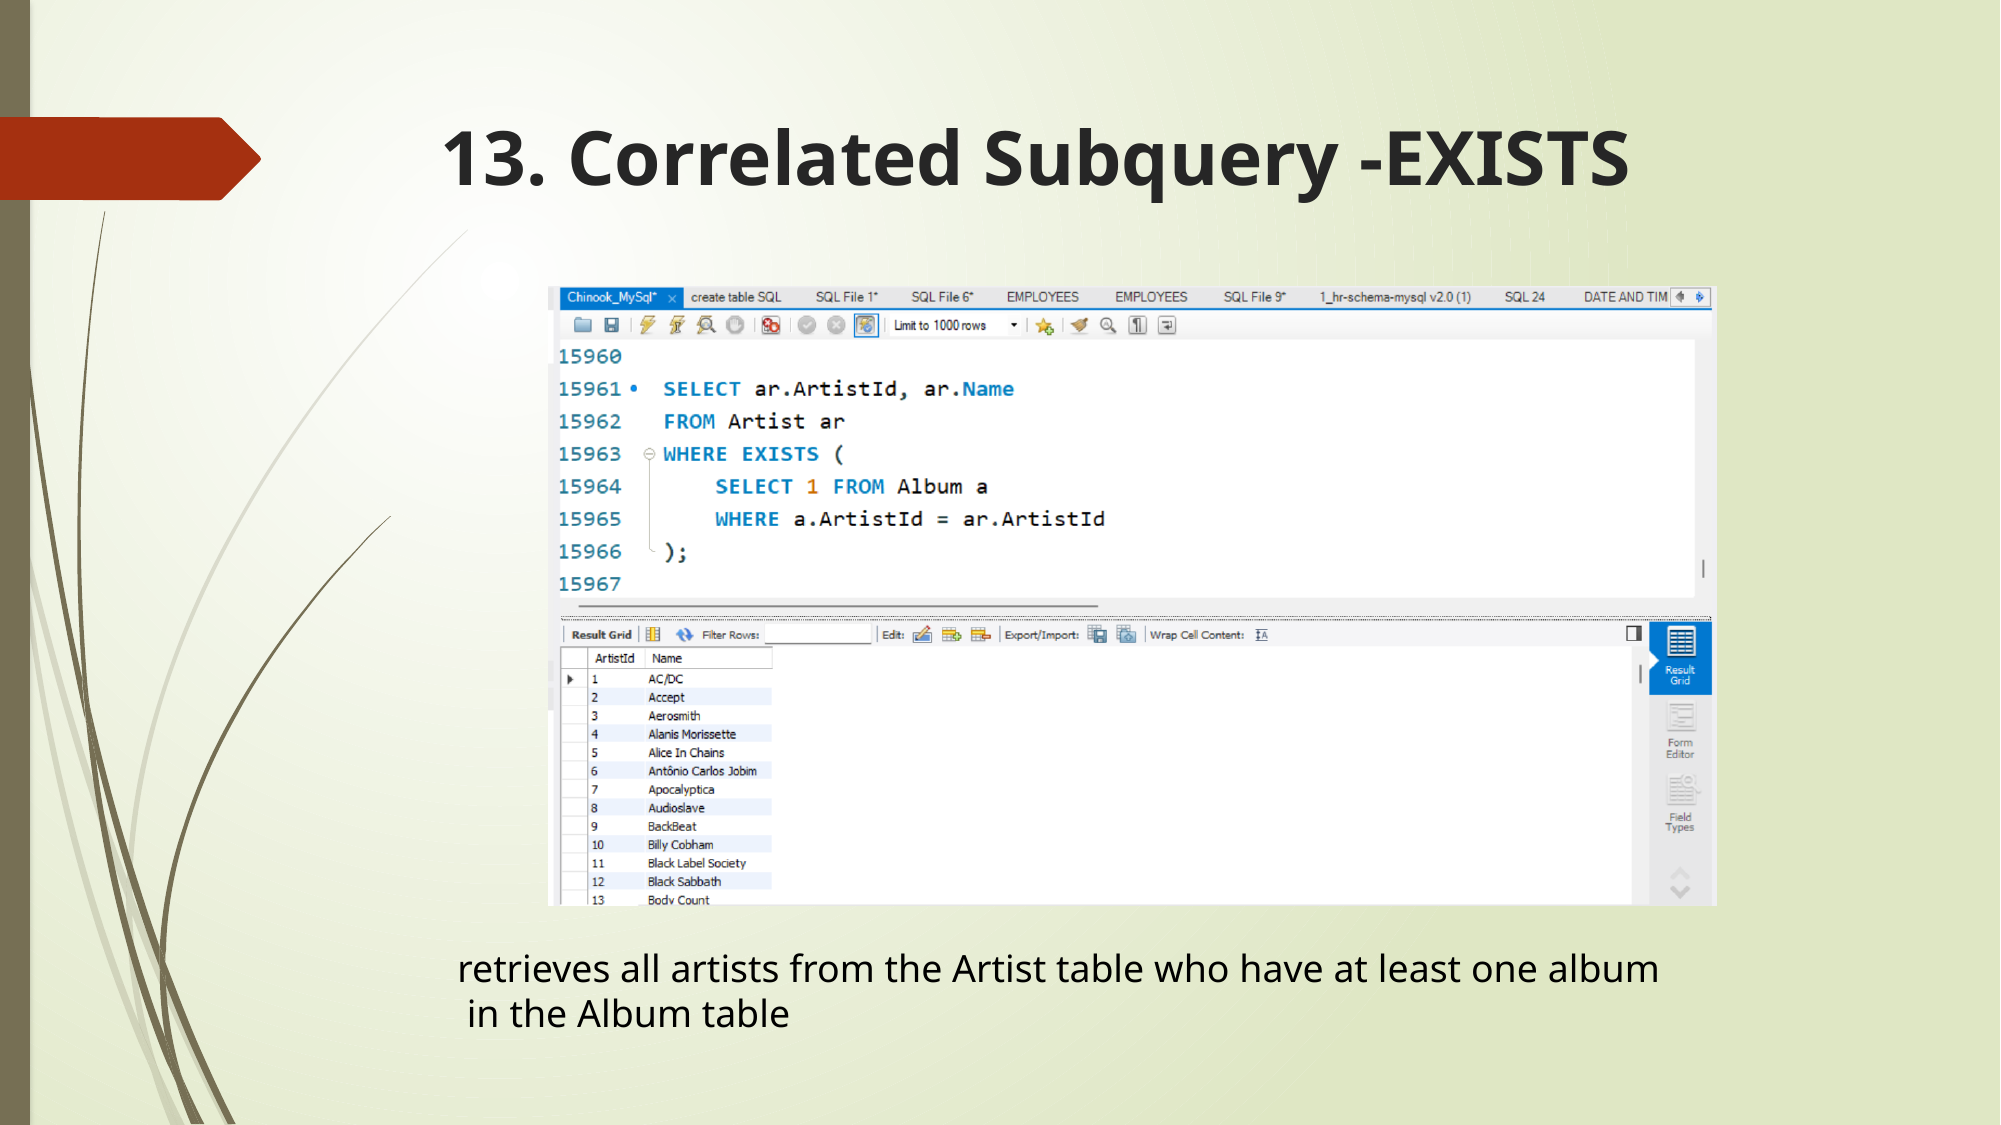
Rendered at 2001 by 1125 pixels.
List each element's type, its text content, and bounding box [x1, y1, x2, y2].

text_box retrieves all artists from the Artist table who have at least one album in the Album table [442, 937, 1677, 1043]
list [548, 285, 1717, 907]
title 13. Correlated Subquery -EXISTS [425, 102, 1888, 313]
